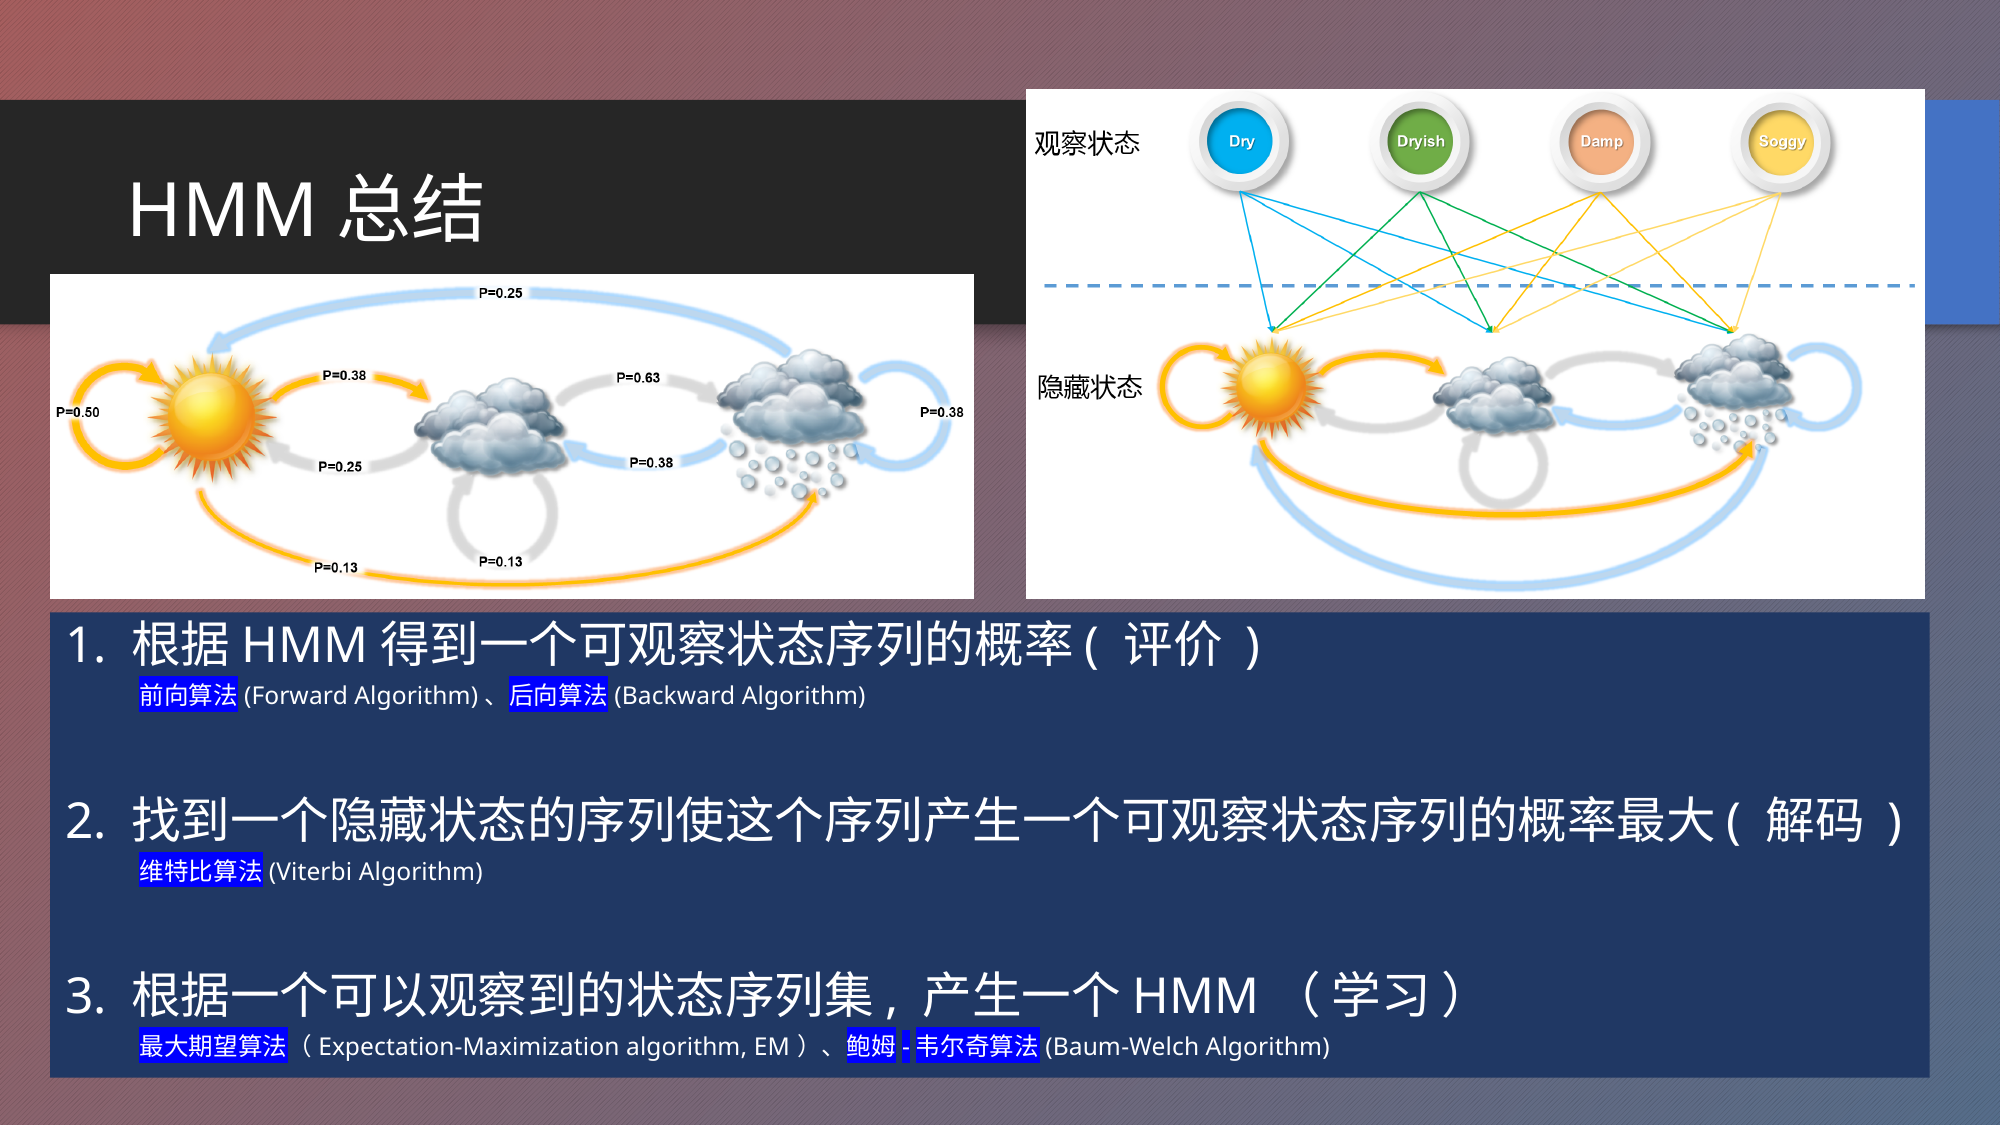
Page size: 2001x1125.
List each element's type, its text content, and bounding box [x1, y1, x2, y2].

picture [0, 89, 2000, 599]
title HMM总结 [111, 123, 1025, 301]
list 1. 根据HMM得到一个可观察状态序列的概率( 评价 ) 前向算法(Forward Algorithm)、后向算法(Backward Algorithm) 2. 找到一个隐藏状态的序列使这个序列产生一个可观察状态序列的概率最大( 解码 ) 维特比算法(Viterbi Algorithm) 3. 根据一个可以观察到的状态序列集, 产生一个HMM（ 学习 ） 最大期望算法（Expectation-Maximization algorithm, EM）、鲍姆-韦尔奇算法(Baum-Welch Algorithm) [50, 612, 1930, 1078]
